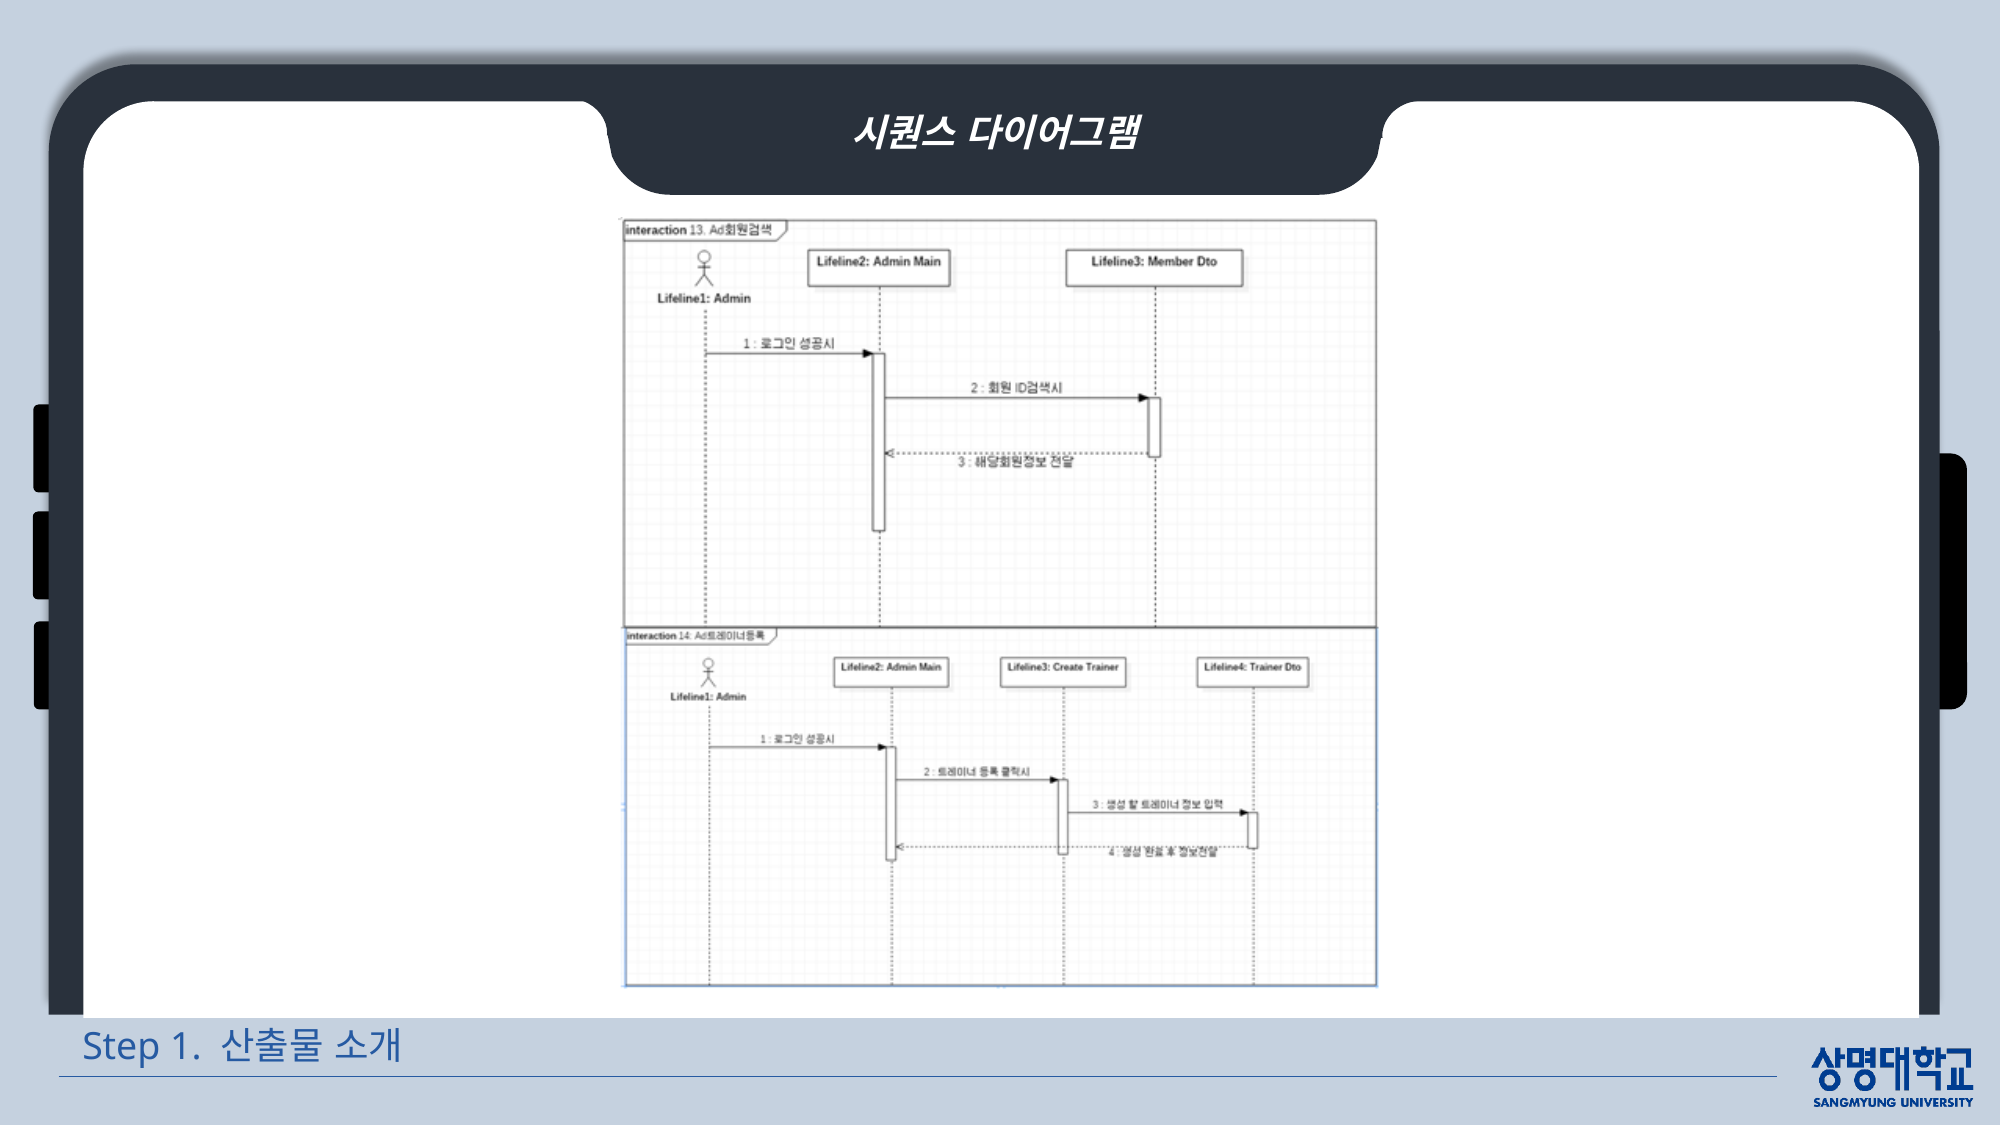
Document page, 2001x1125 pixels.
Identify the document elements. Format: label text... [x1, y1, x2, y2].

picture [618, 217, 1382, 992]
text_box Step 1. 산출물 소개 [67, 1018, 419, 1075]
picture [1807, 1044, 1977, 1109]
text_box [0, 0, 2000, 75]
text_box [32, 64, 1968, 1018]
